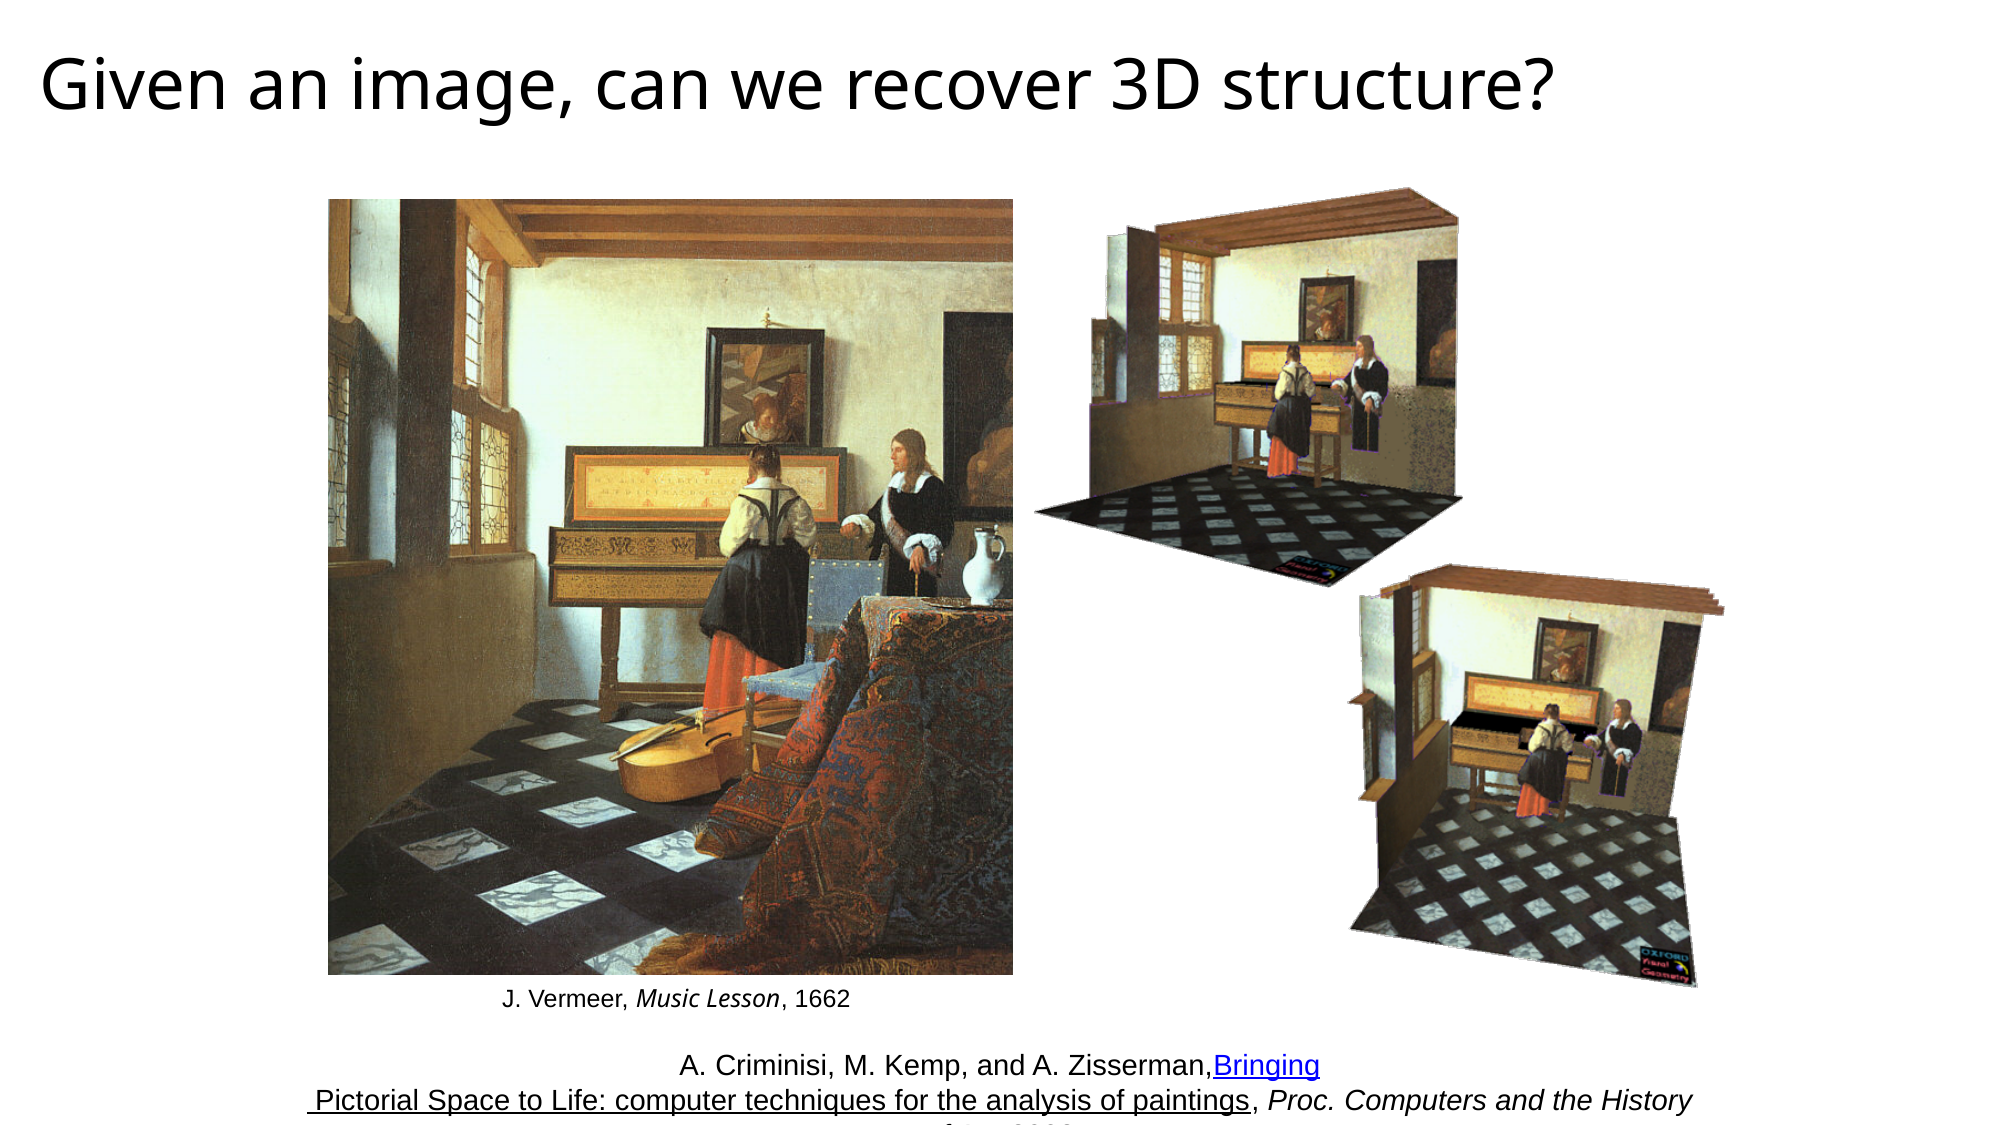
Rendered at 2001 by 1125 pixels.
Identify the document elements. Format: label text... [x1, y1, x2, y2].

picture [1029, 184, 1726, 988]
picture [328, 199, 1014, 976]
title Given an image, can we recover 3D structure? [24, 12, 1976, 151]
text_box A. Criminisi, M. Kemp, and A. Zisserman,Bringing Pictorial Space to Life: computer techniques for the analysis of paintings, Proc. Computers and the History of Art, 2002 [287, 1039, 1713, 1125]
text_box J. Vermeer, Music Lesson, 1662 [495, 984, 858, 1013]
